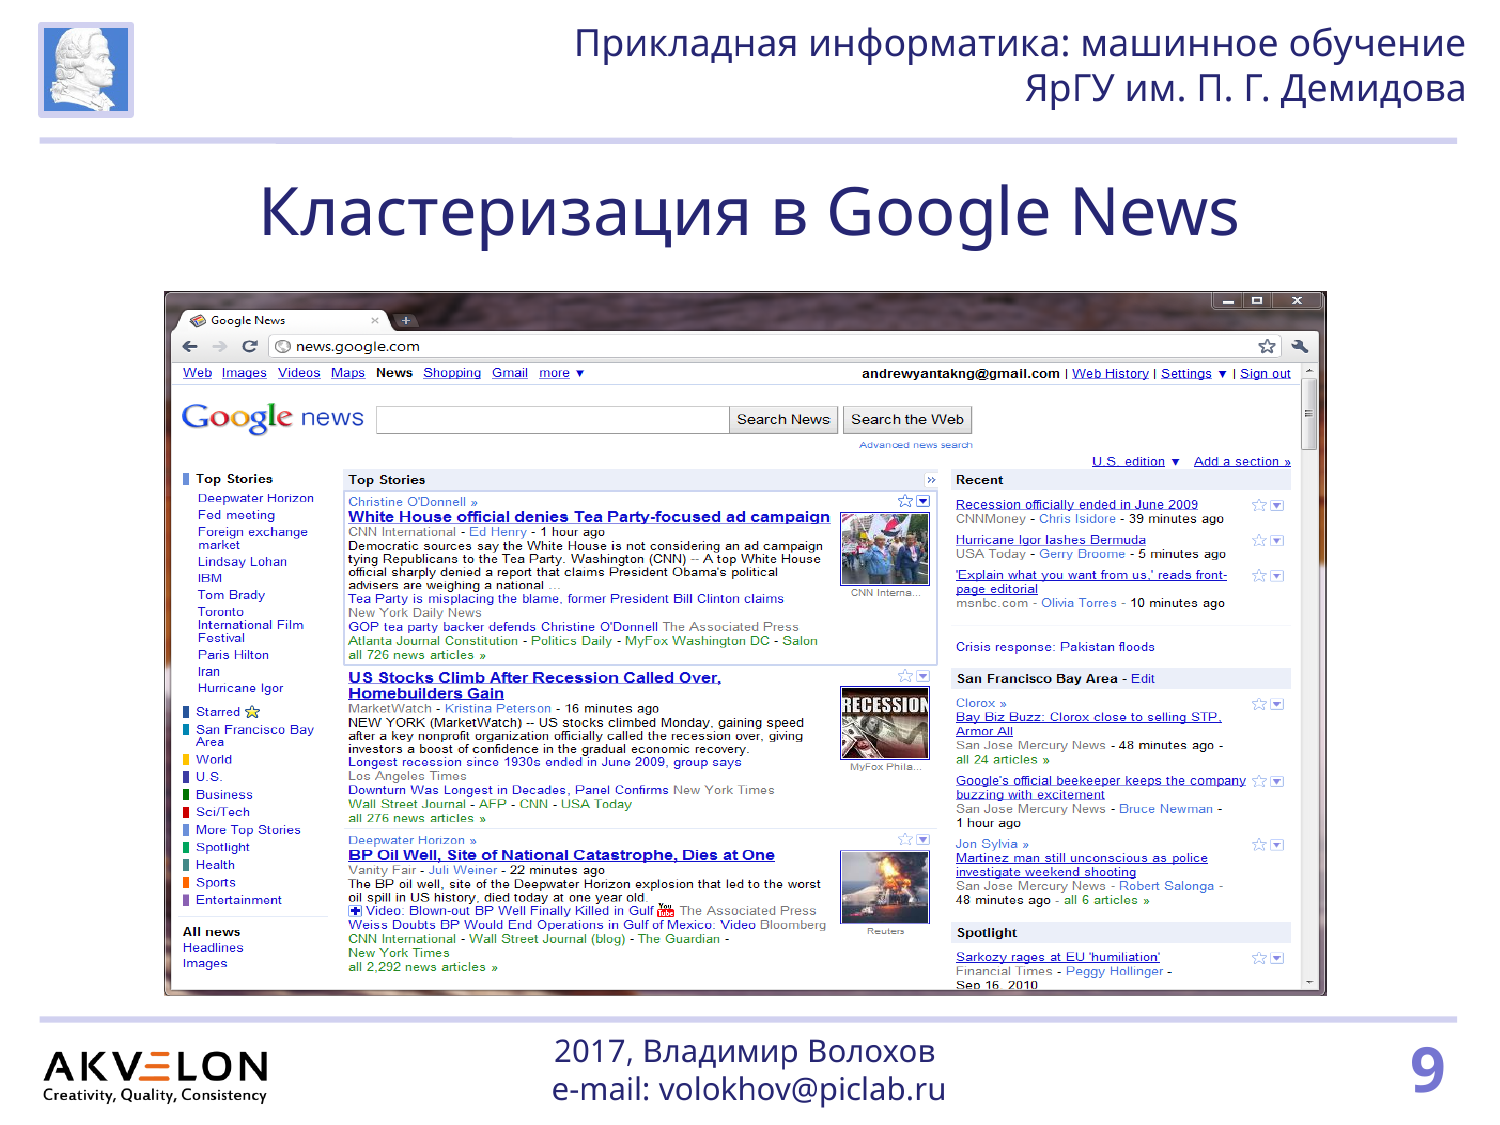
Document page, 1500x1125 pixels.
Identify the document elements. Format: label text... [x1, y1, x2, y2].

picture [163, 290, 1328, 997]
picture [39, 23, 131, 117]
picture [40, 1047, 268, 1107]
footer 2017, Владимир Волохов e-mail: volokhov@piclab.ru [526, 1031, 973, 1107]
text_box Прикладная информатика: машинное обучение ЯрГУ им. П. Г. Демидова [559, 11, 1482, 116]
text_box 9 [1396, 1022, 1462, 1113]
text_box Кластеризация в Google News [0, 161, 1500, 257]
